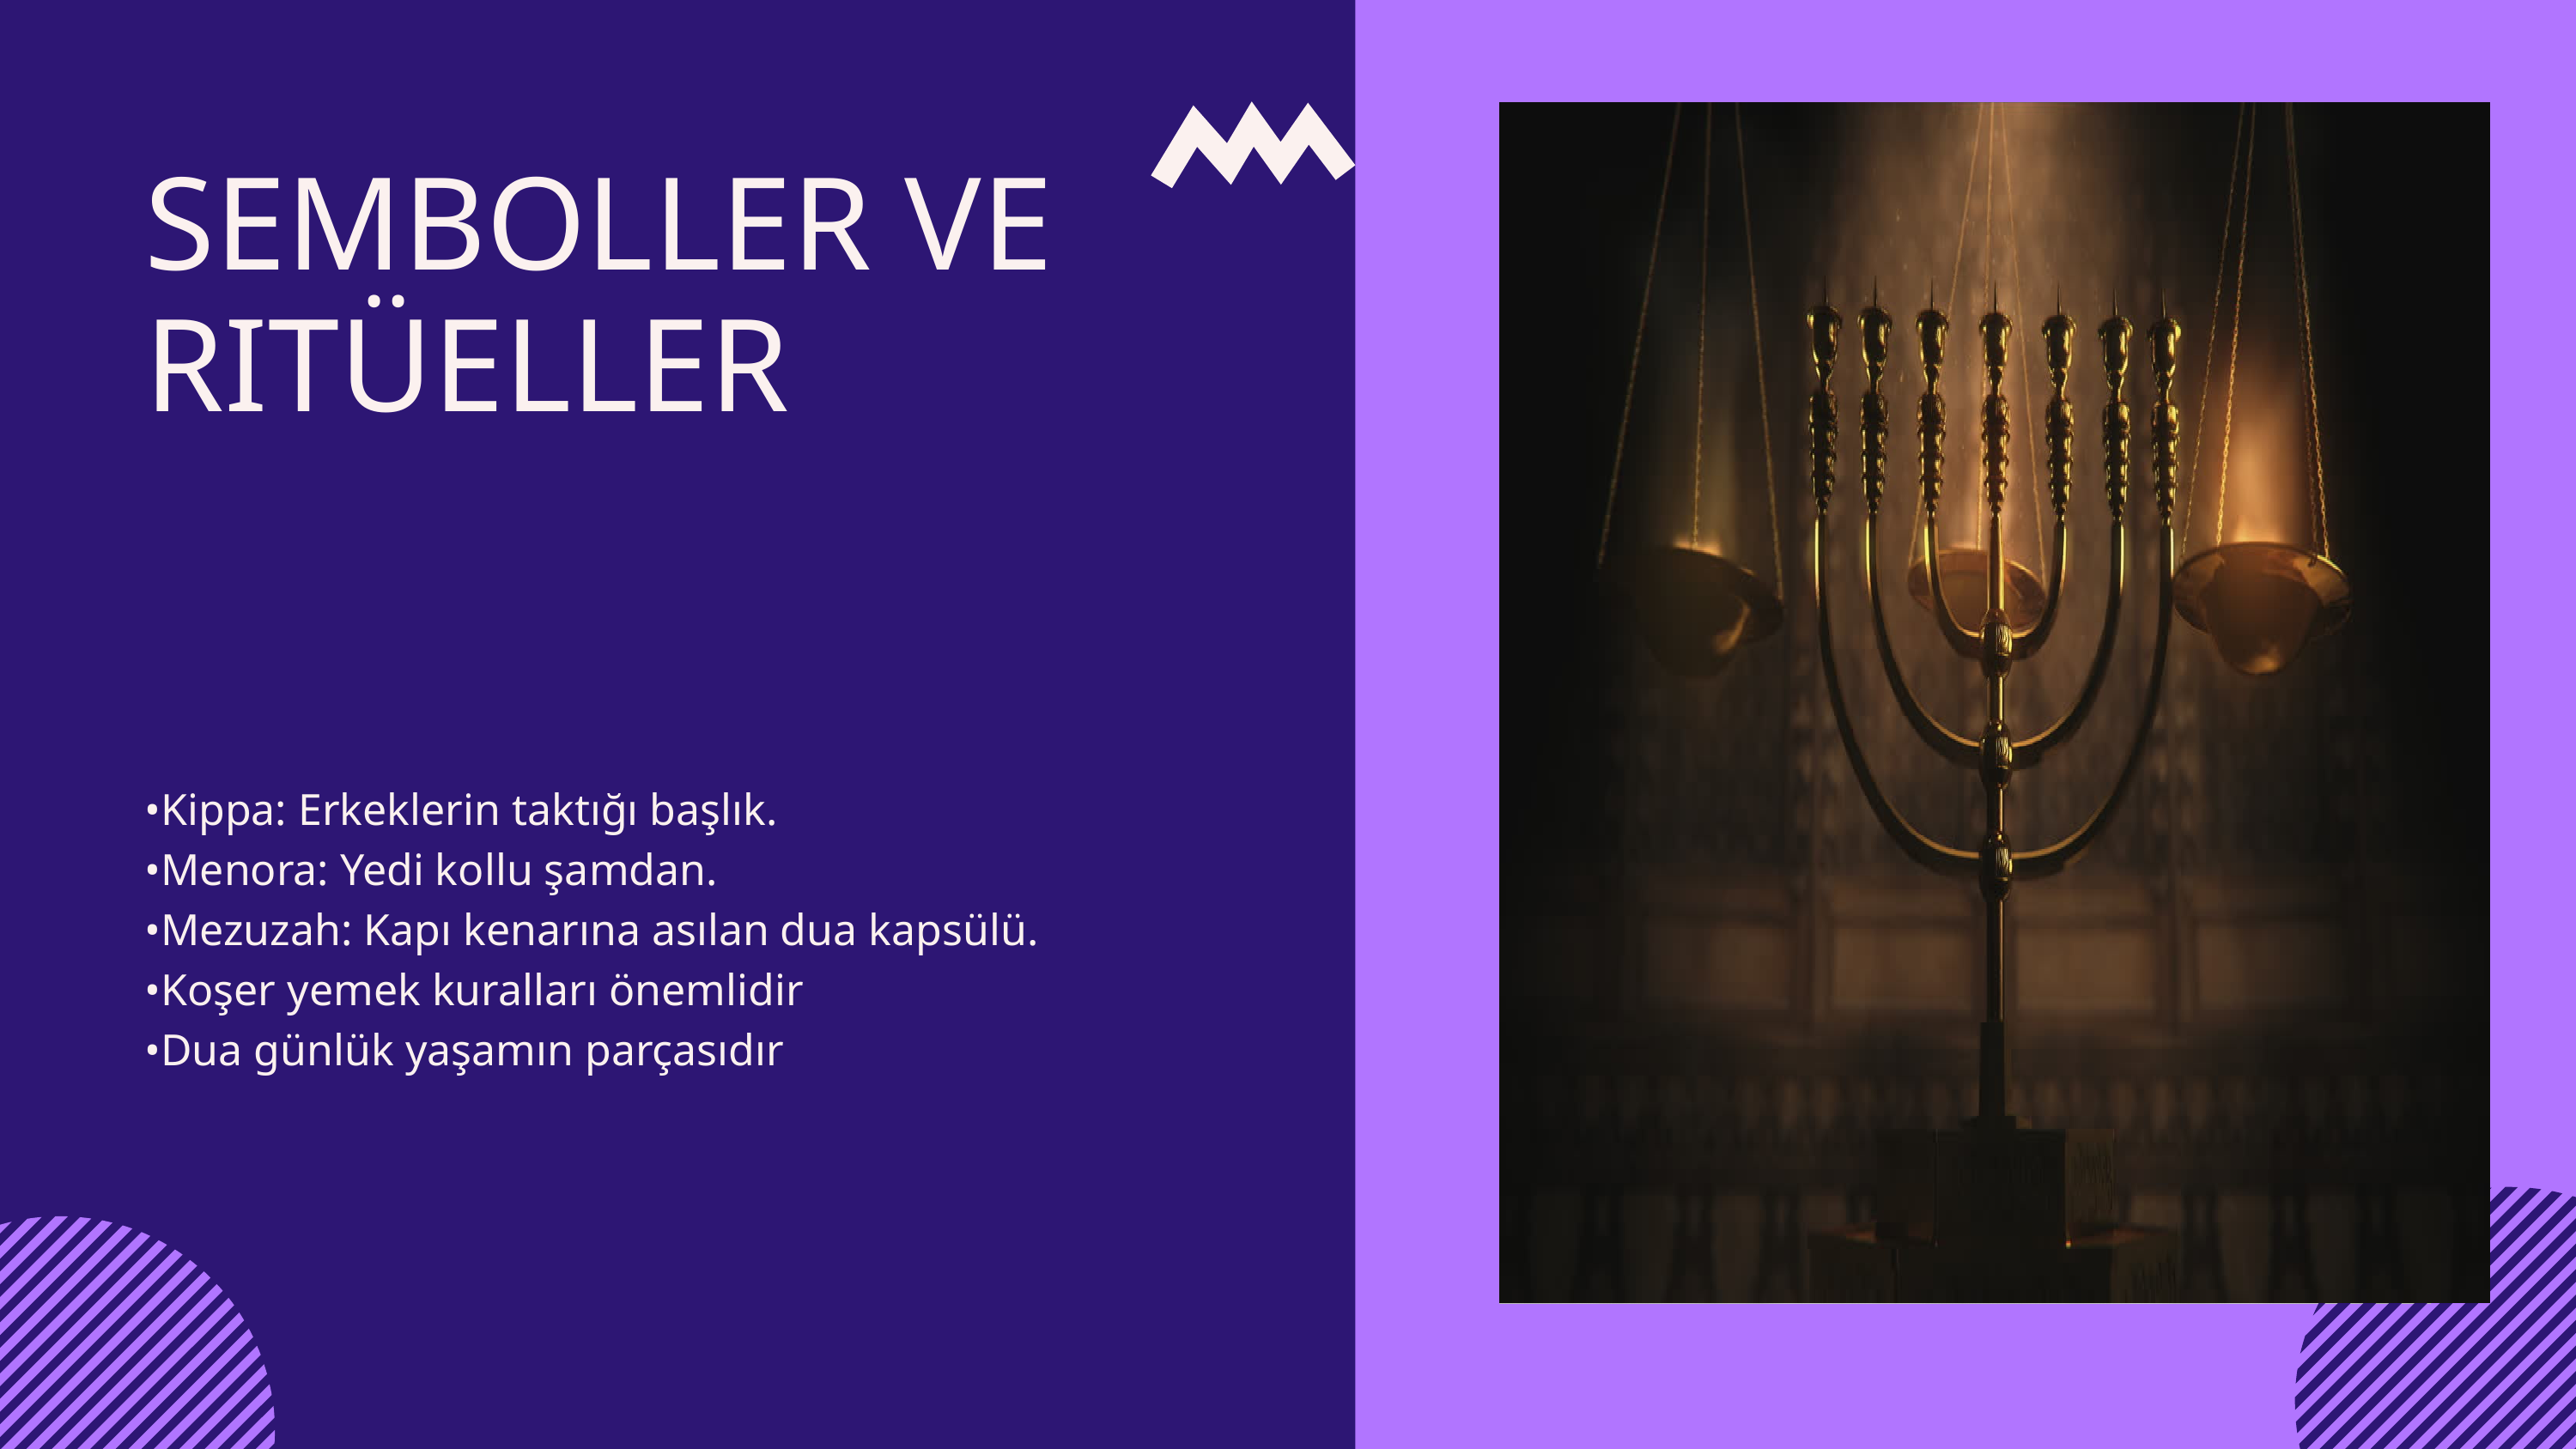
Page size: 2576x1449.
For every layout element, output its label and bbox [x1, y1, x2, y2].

text_box [1151, 100, 1356, 189]
text_box [144, 146, 1084, 1118]
text_box [1355, 0, 2576, 1449]
text_box [1498, 101, 2491, 1304]
text_box [0, 1216, 276, 1449]
text_box [2294, 1186, 2576, 1449]
